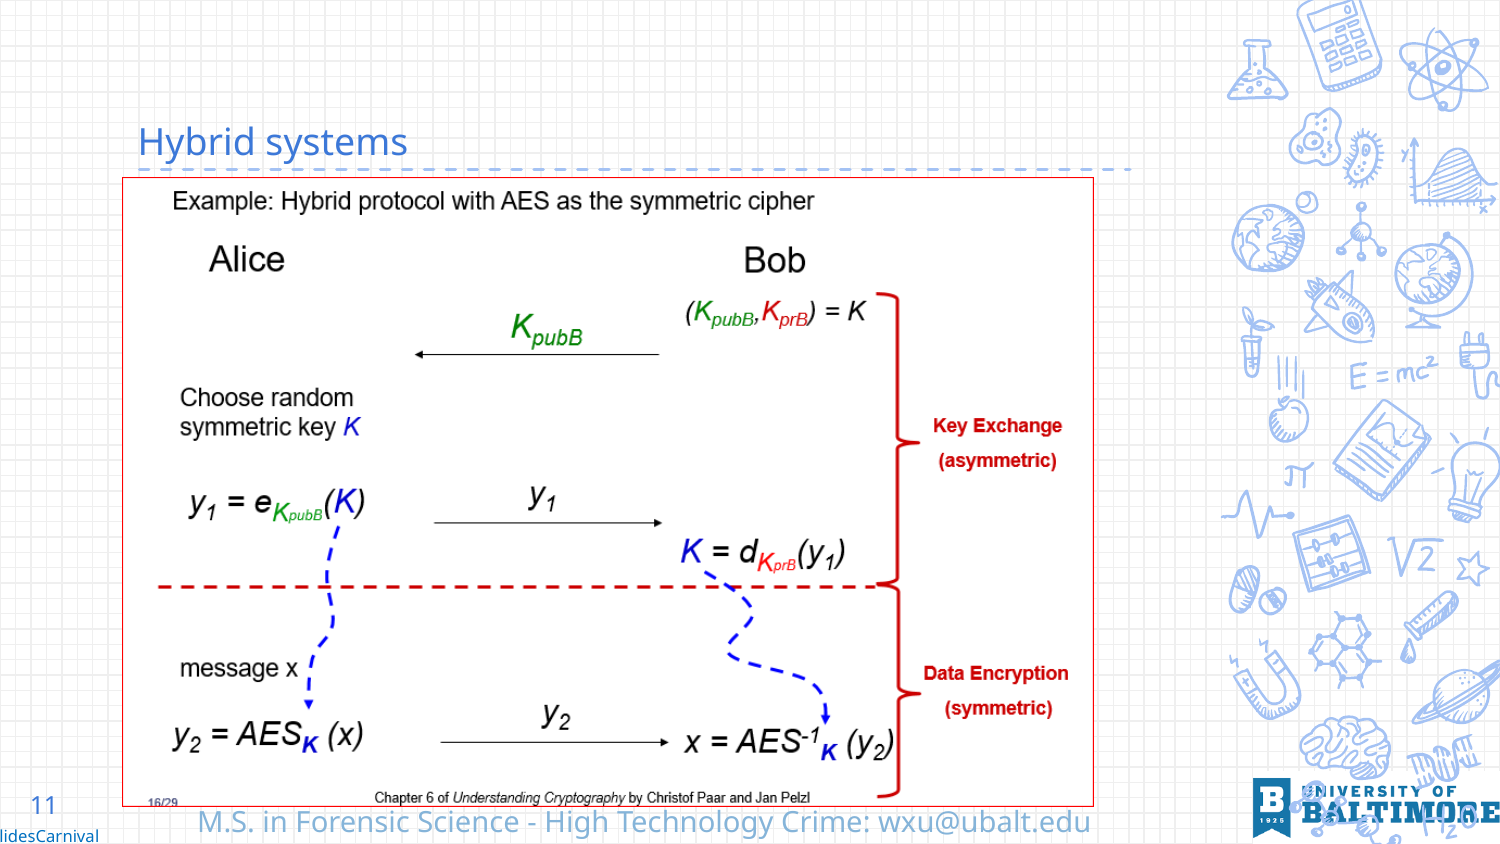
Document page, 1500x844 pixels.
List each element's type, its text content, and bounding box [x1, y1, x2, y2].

picture [1327, 813, 1336, 822]
picture [1316, 786, 1321, 797]
picture [1365, 817, 1376, 833]
title Hybrid systems [122, 36, 1130, 178]
picture [1253, 771, 1500, 844]
slide_number 11 [14, 774, 105, 840]
picture [122, 177, 1094, 808]
